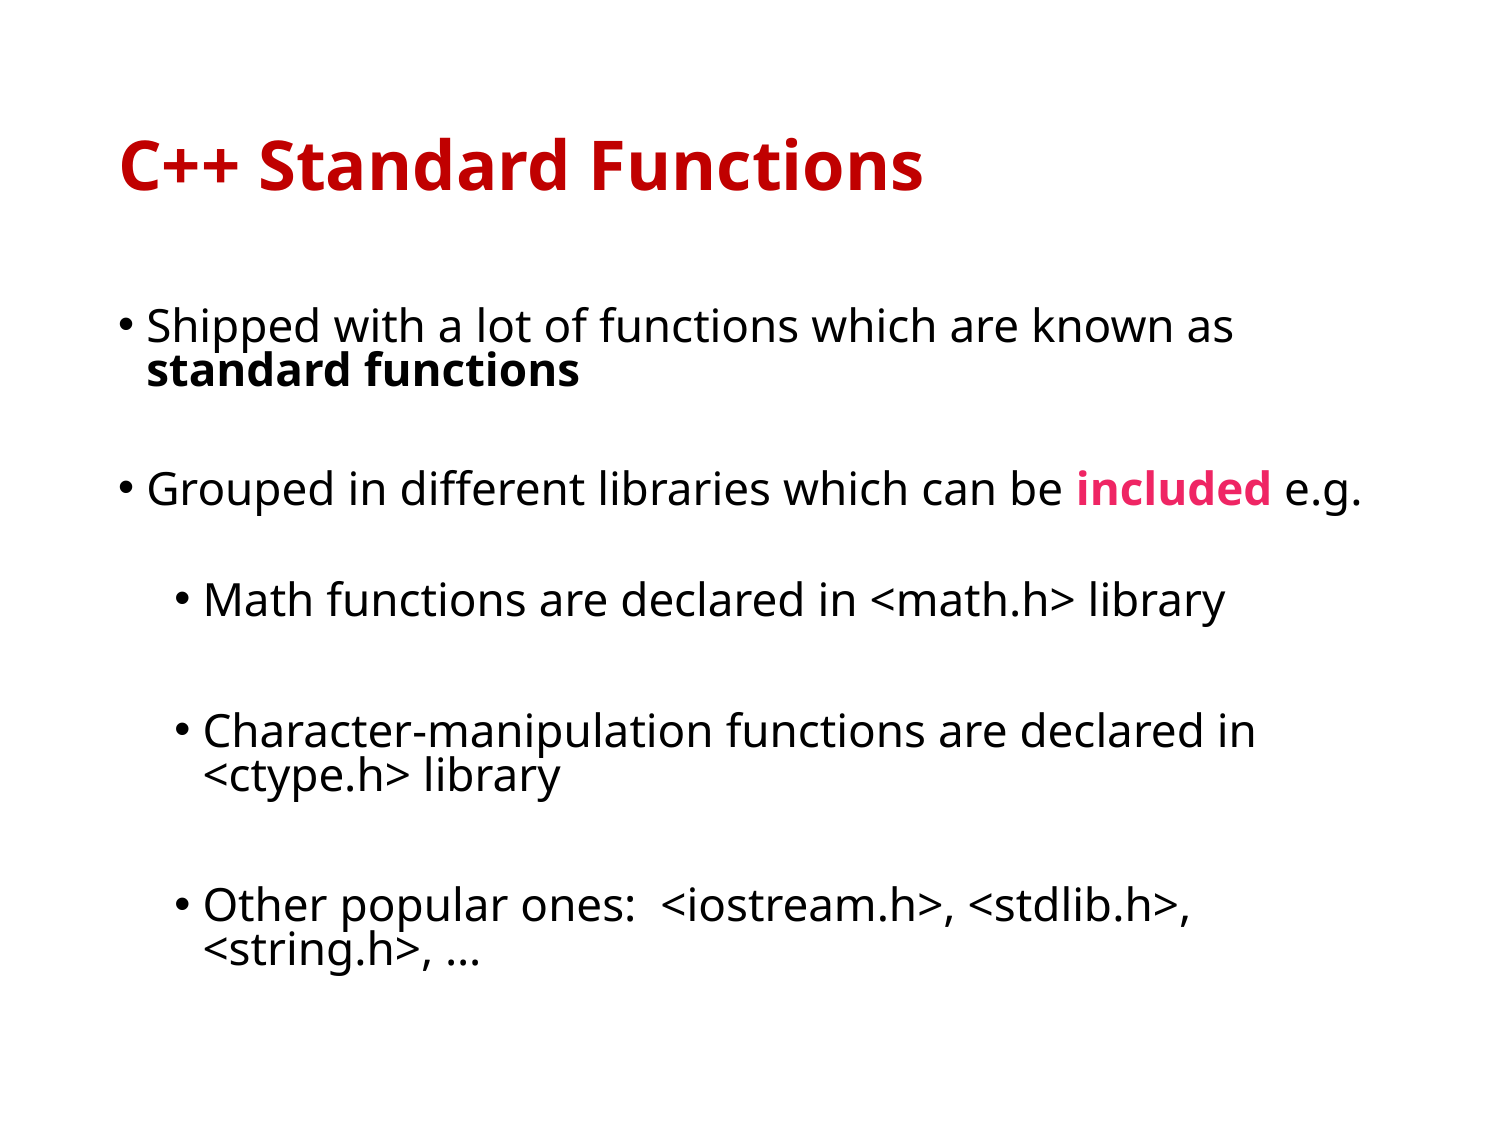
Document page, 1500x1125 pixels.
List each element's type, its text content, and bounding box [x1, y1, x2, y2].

title C++ Standard Functions [103, 59, 1397, 278]
list Shipped with a lot of functions which are known as standard functions Grouped in different libraries which can be included e.g. Math functions are declared in <math.h> library Character-manipulation functions are declared in <ctype.h> library Other popular ones: <iostream.h>, <stdlib.h>, <string.h>, … [103, 299, 1397, 1014]
